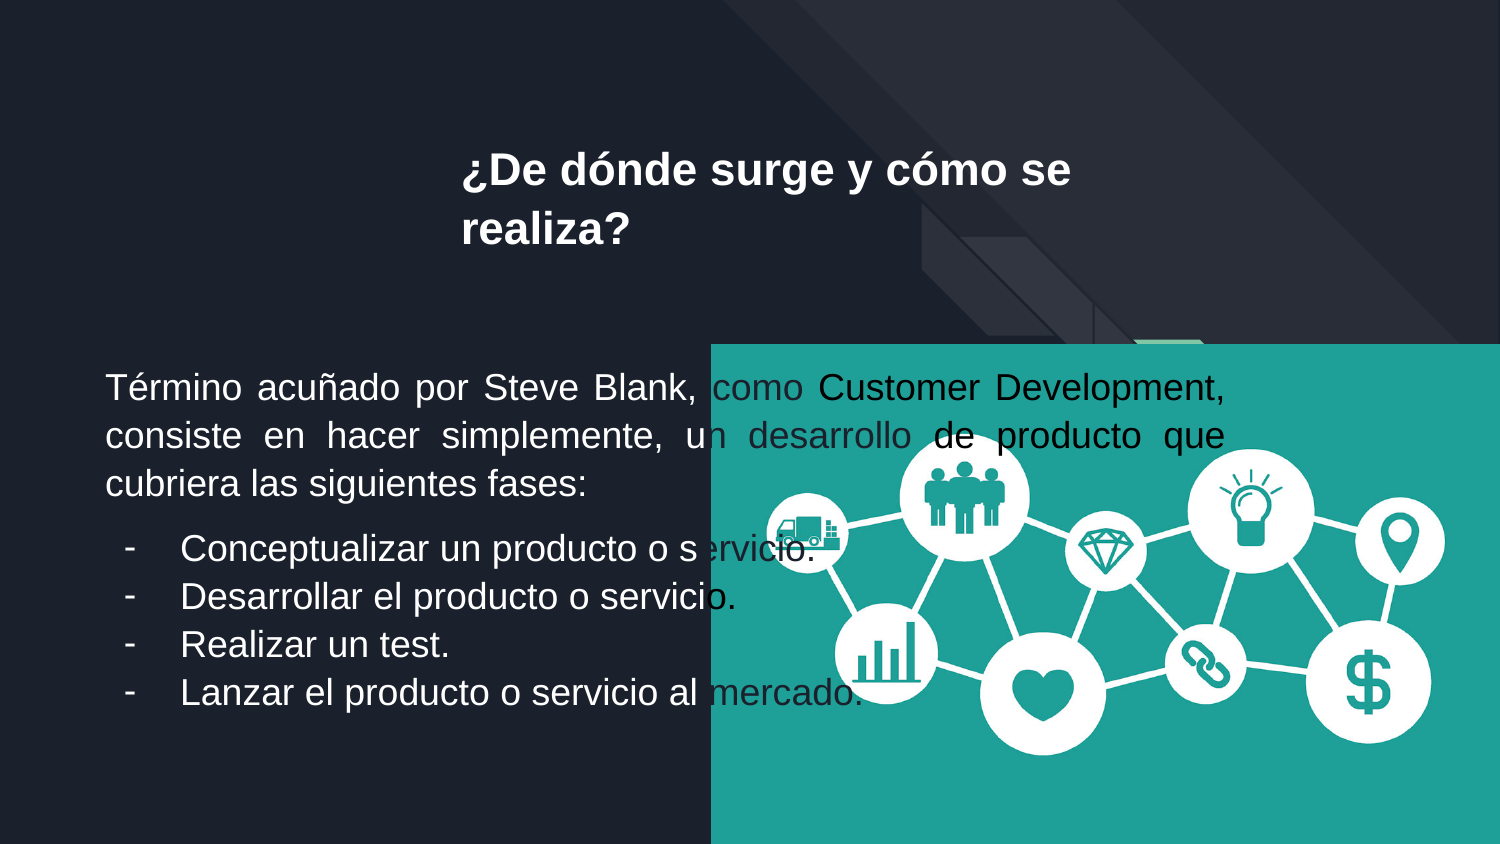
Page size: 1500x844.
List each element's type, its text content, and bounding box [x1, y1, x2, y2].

text_box Término acuñado por Steve Blank, como Customer Development, consiste en hacer simplemente, un desarrollo de producto que cubriera las siguientes fases: Conceptualizar un producto o servicio. Desarrollar el producto o servicio. Realizar un test. Lanzar el producto o servicio al mercado. [90, 344, 710, 780]
title ¿De dónde surge y cómo se realiza? [445, 72, 1199, 344]
picture [711, 344, 1500, 844]
